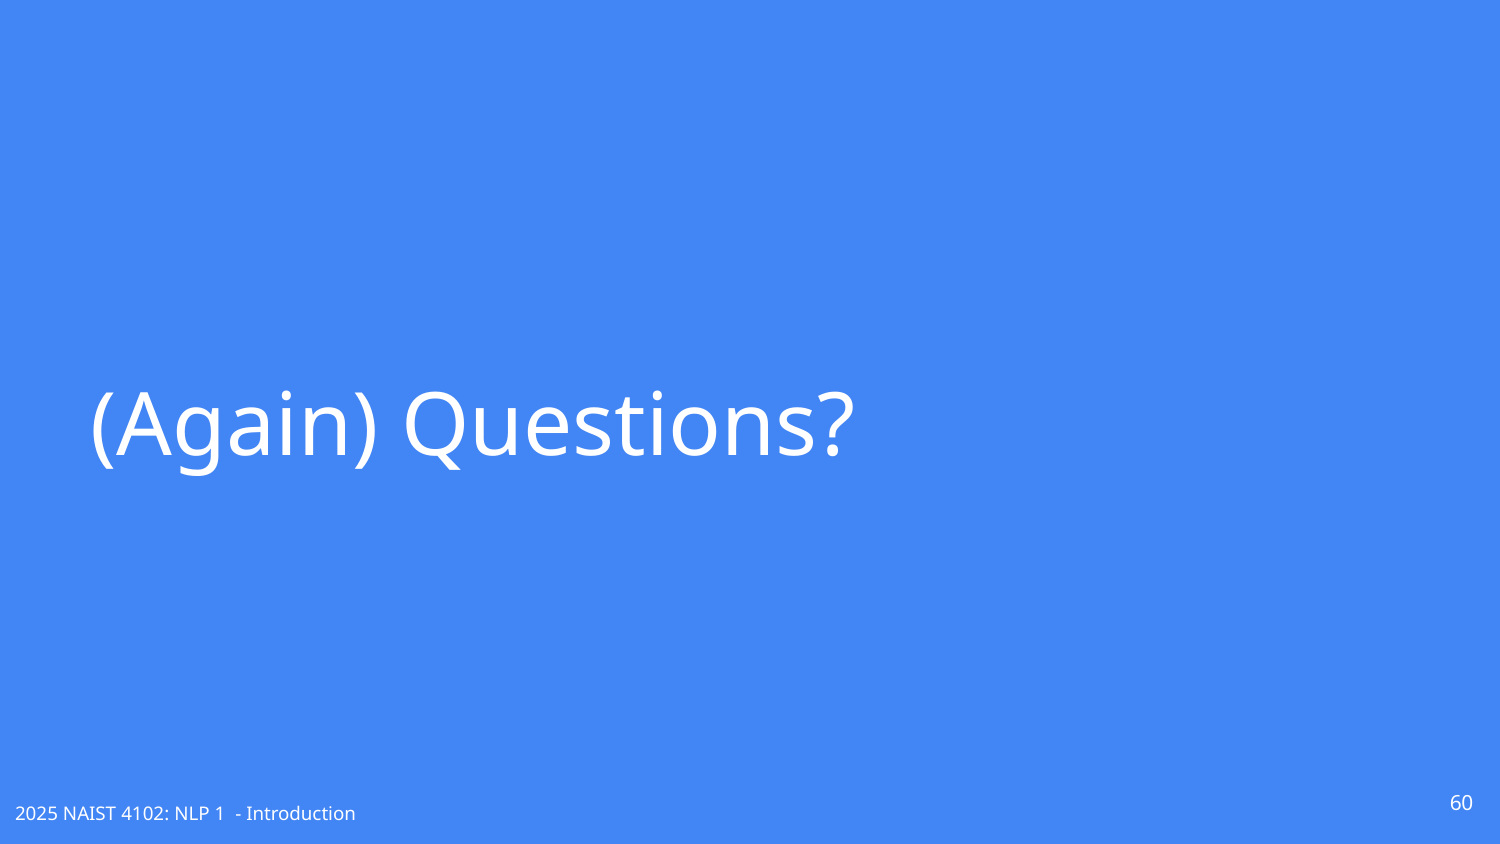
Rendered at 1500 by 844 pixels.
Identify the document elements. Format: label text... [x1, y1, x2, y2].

title (Again) Questions? [75, 338, 1425, 505]
slide_number ‹#› [1398, 770, 1489, 835]
